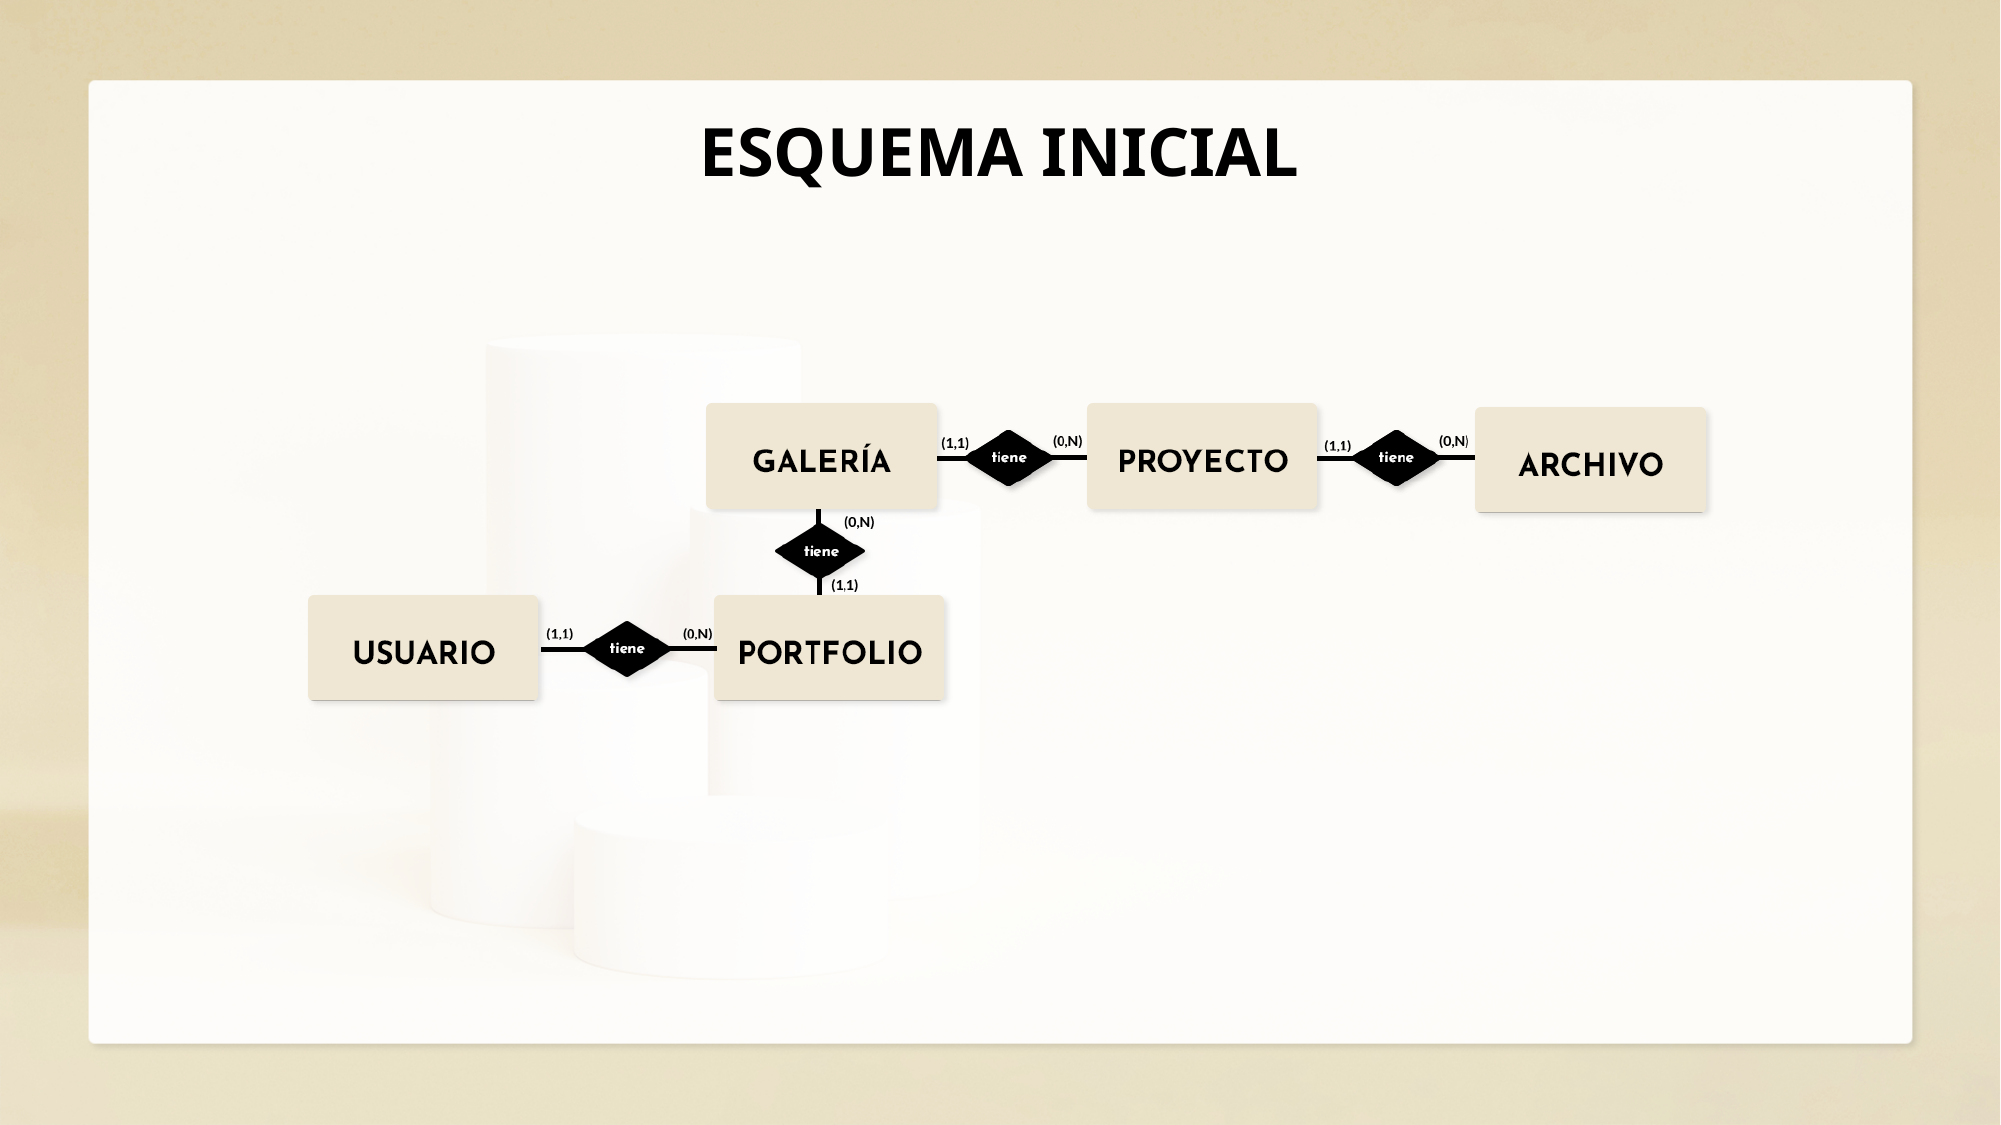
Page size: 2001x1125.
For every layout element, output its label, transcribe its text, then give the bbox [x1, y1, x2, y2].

title ESQUEMA INICIAL [137, 111, 1863, 186]
picture [0, 0, 2001, 1125]
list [223, 231, 1777, 1014]
